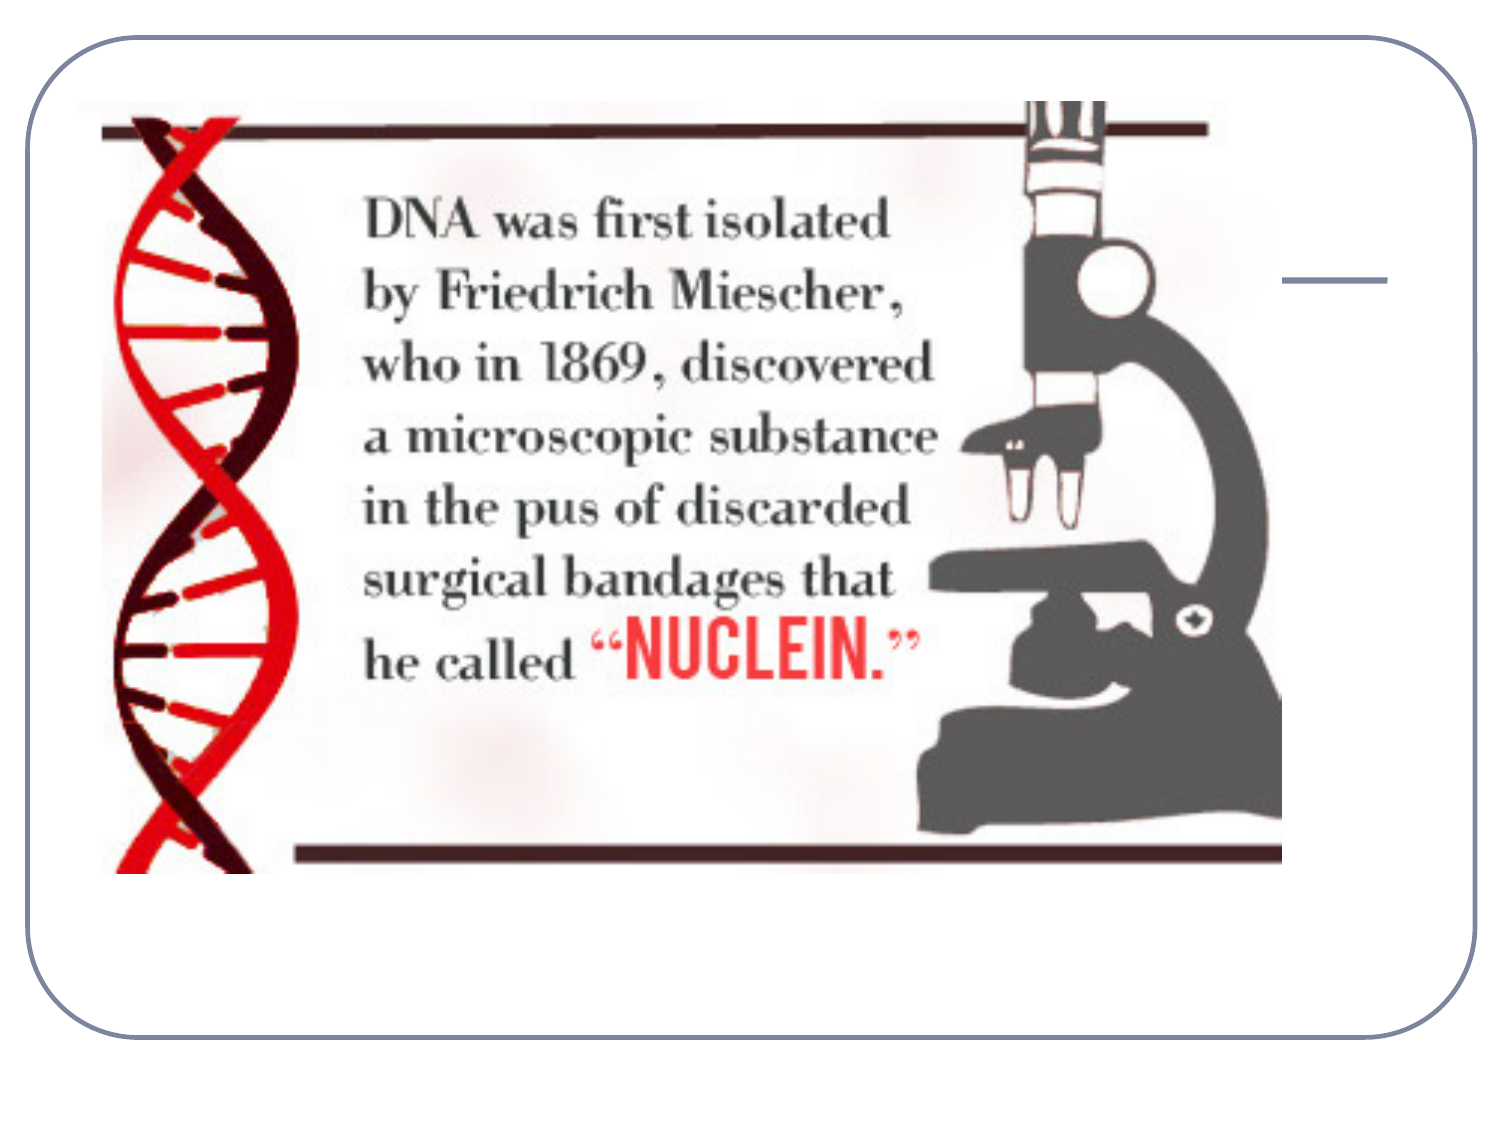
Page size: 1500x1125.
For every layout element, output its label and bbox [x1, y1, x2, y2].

picture [76, 101, 1282, 875]
